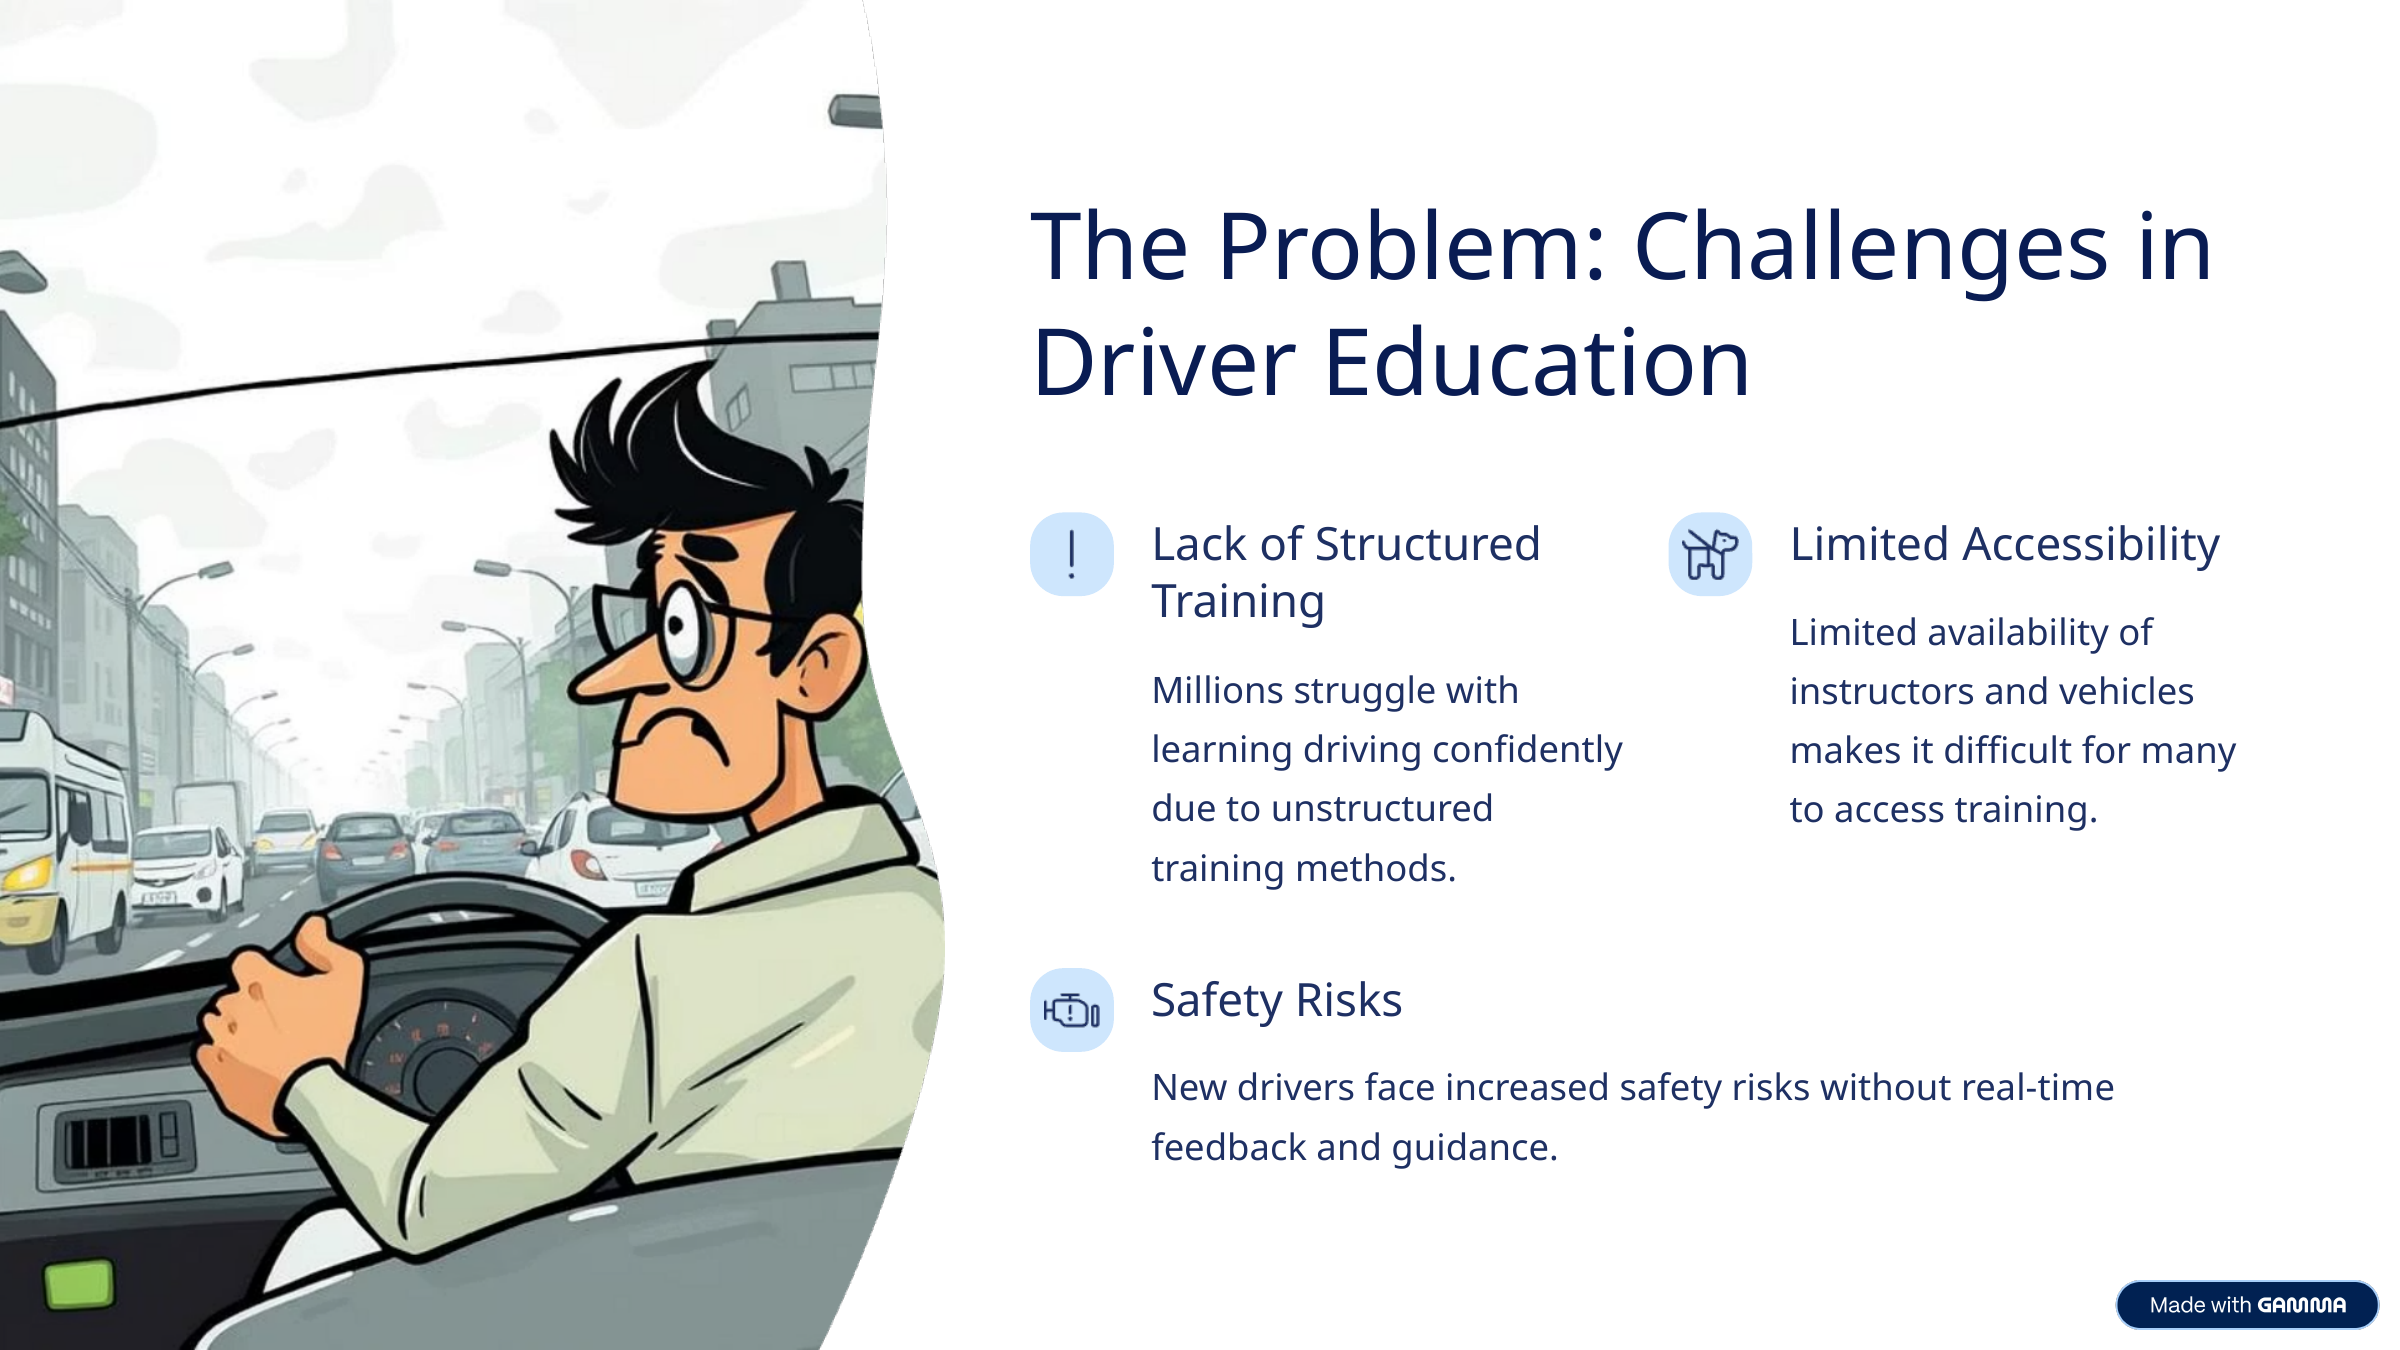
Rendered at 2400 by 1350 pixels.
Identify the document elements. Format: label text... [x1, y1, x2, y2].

text_box New drivers face increased safety risks without real-time feedback and guidance. [1151, 1048, 2270, 1168]
text_box Limited availability of instructors and vehicles makes it difficult for many to access training. [1789, 592, 2270, 831]
text_box Limited Accessibility [1789, 512, 2255, 571]
text_box Lack of Structured Training [1151, 512, 1632, 629]
picture [1682, 519, 1739, 590]
text_box [1030, 512, 1114, 597]
picture [1044, 519, 1100, 590]
text_box [1668, 512, 1753, 597]
picture [0, 0, 945, 1350]
text_box Millions struggle with learning driving confidently due to unstructured training methods. [1151, 650, 1632, 890]
picture [2106, 1271, 2389, 1339]
picture [1044, 975, 1100, 1045]
text_box The Problem: Challenges in Driver Education [1030, 182, 2270, 415]
text_box [1030, 968, 1114, 1052]
text_box Safety Risks [1151, 968, 1617, 1027]
